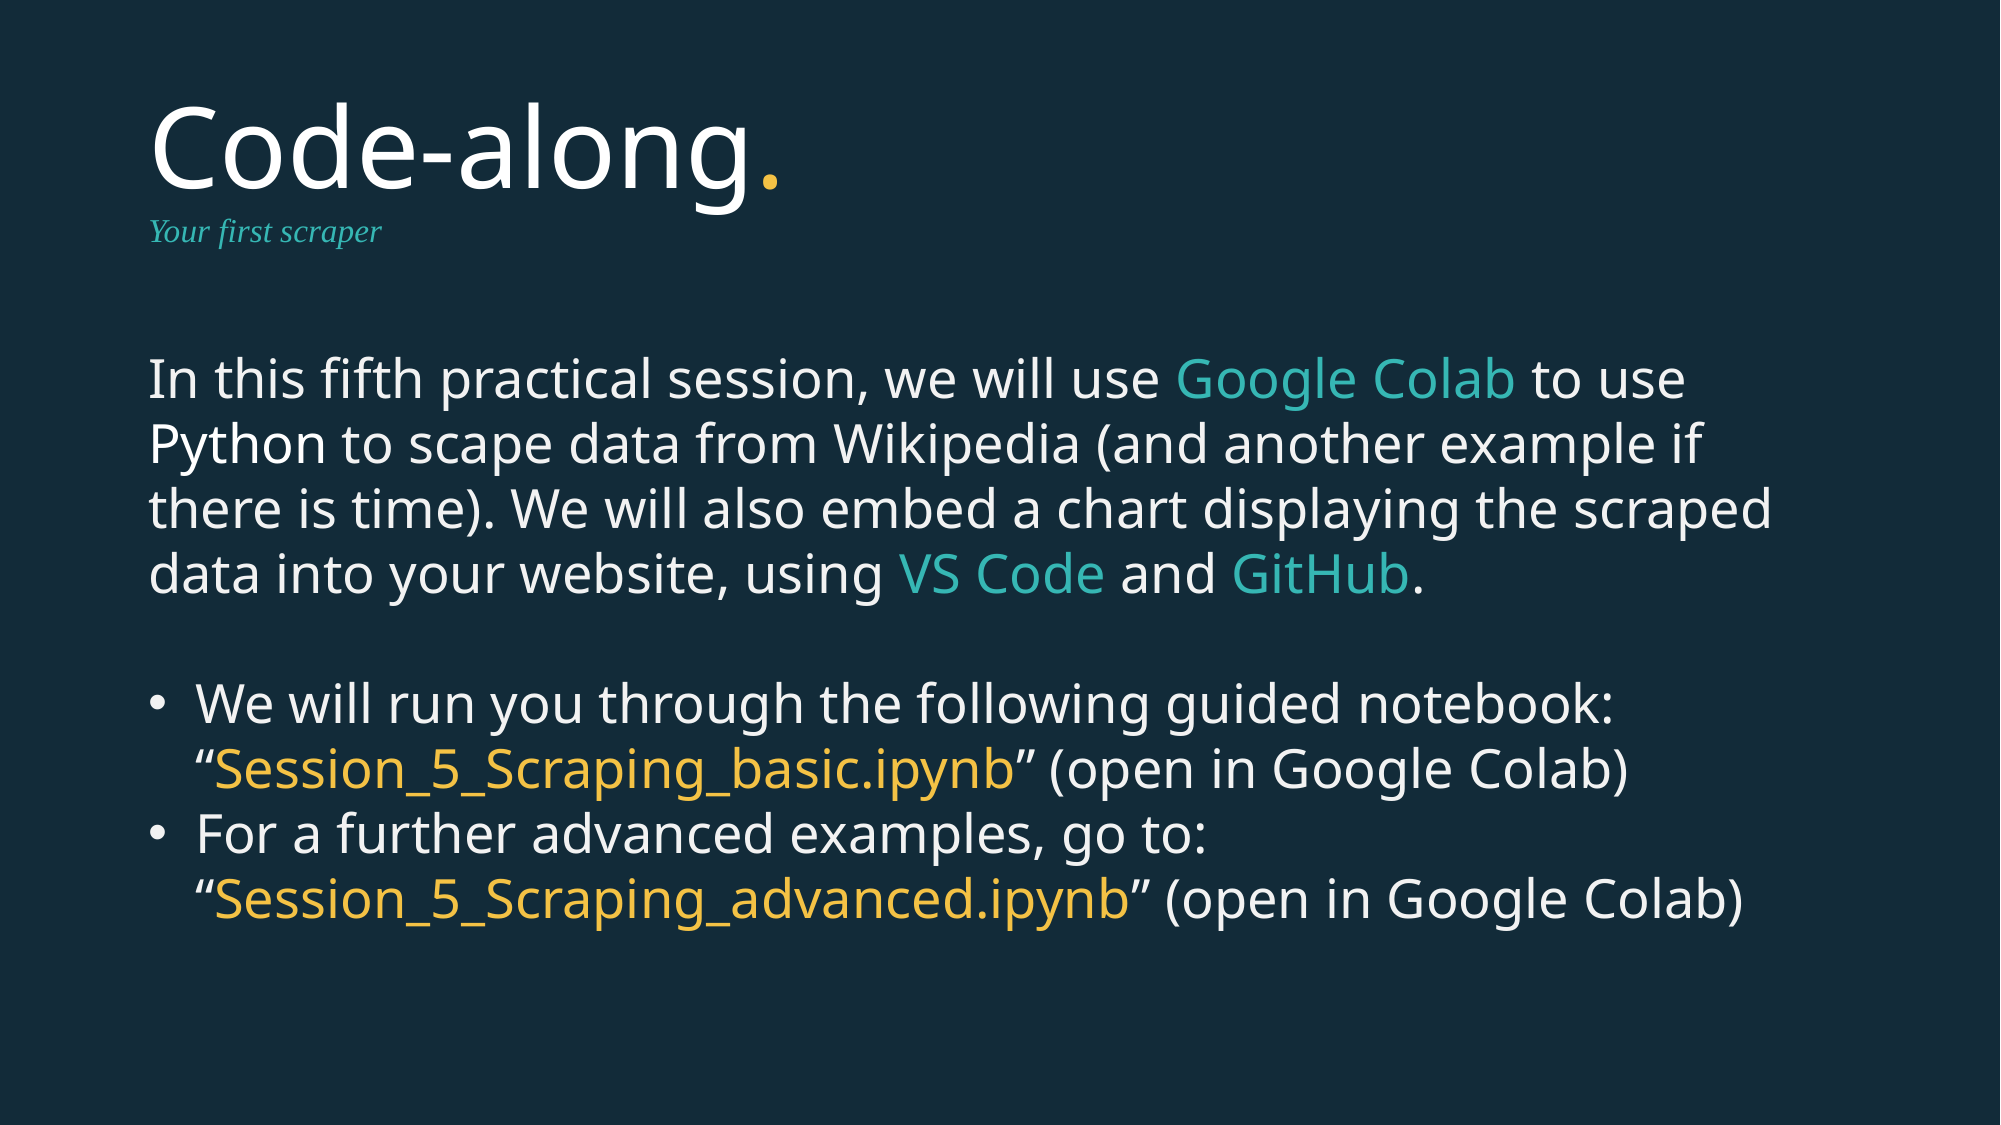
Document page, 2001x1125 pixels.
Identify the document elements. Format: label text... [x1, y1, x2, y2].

title Code-along. Your first scraper [133, 152, 1634, 272]
text_box In this fifth practical session, we will use Google Colab to use Python to scape data from Wikipedia (and another example if there is time). We will also embed a chart displaying the scraped data into your website, using VS Code and GitHub. We will run you through the following guided notebook: “Session_5_Scraping_basic.ipynb” (open in Google Colab) For a further advanced examples, go to: “Session_5_Scraping_advanced.ipynb” (open in Google Colab) [133, 272, 1839, 1122]
